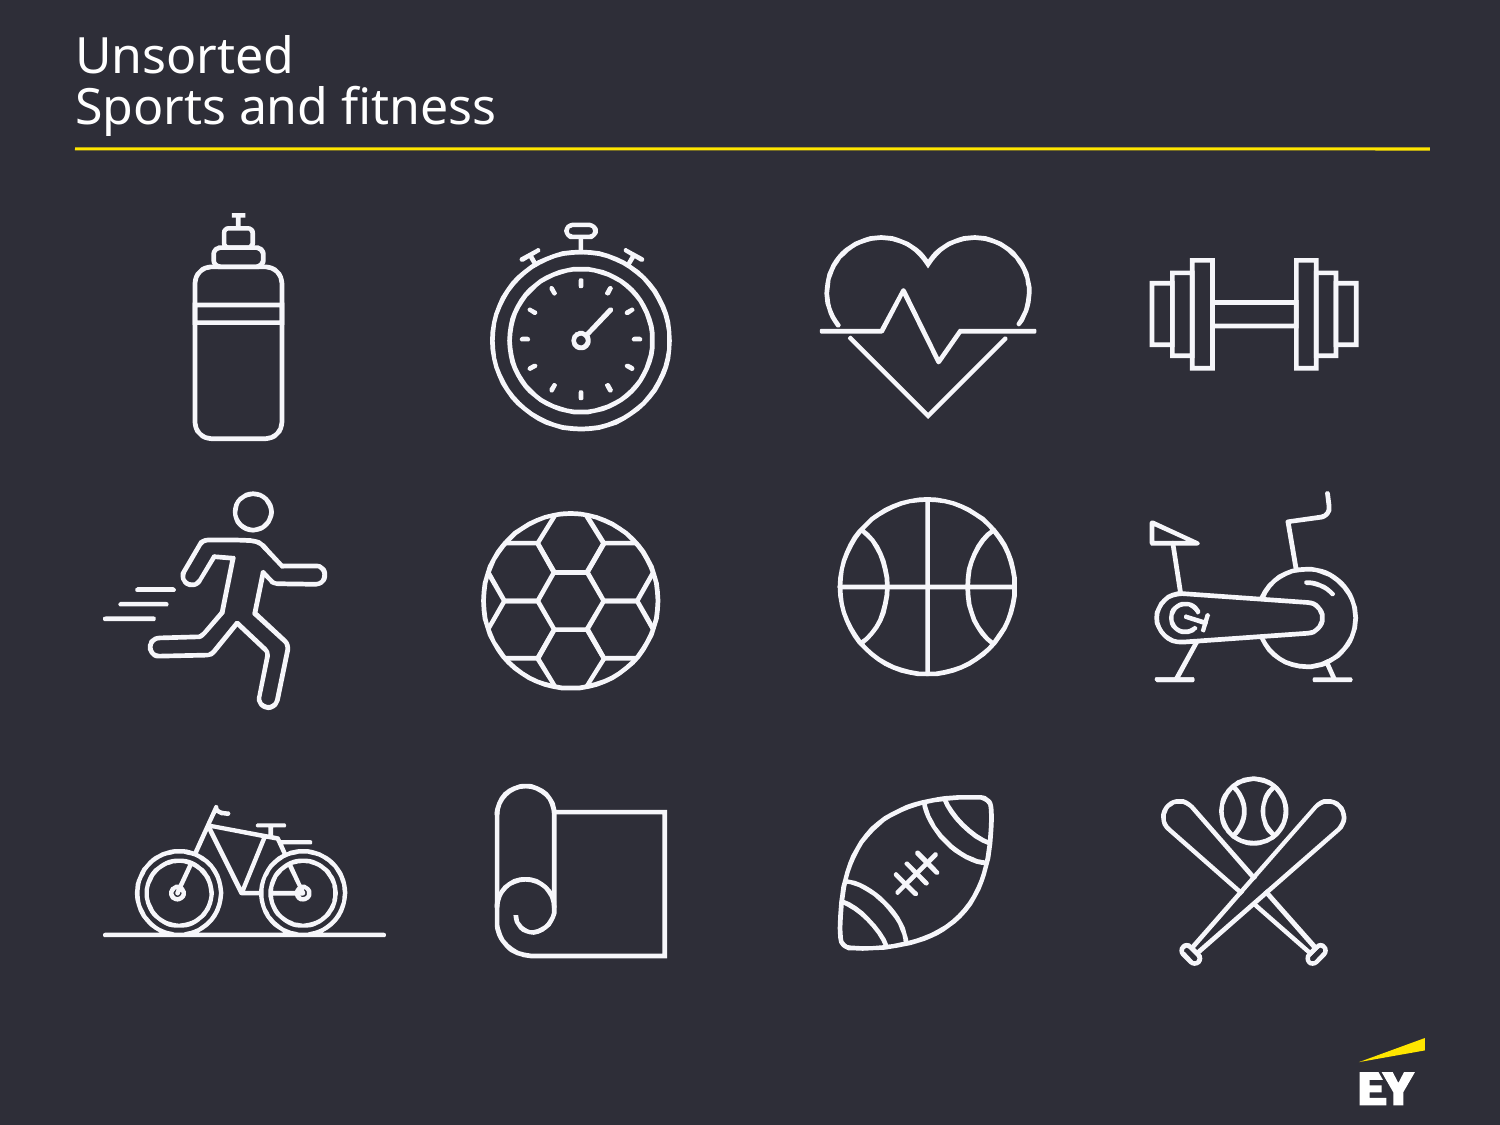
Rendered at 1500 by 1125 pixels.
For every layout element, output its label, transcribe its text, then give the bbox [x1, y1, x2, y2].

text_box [489, 222, 673, 432]
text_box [837, 496, 1018, 677]
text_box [494, 783, 668, 959]
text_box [192, 212, 285, 442]
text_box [480, 510, 661, 691]
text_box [102, 804, 387, 938]
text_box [1149, 257, 1359, 371]
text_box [1149, 491, 1359, 683]
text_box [819, 234, 1037, 420]
title Unsorted Sports and fitness [75, 33, 1425, 131]
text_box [102, 491, 328, 711]
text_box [837, 794, 995, 951]
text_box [1160, 775, 1347, 966]
